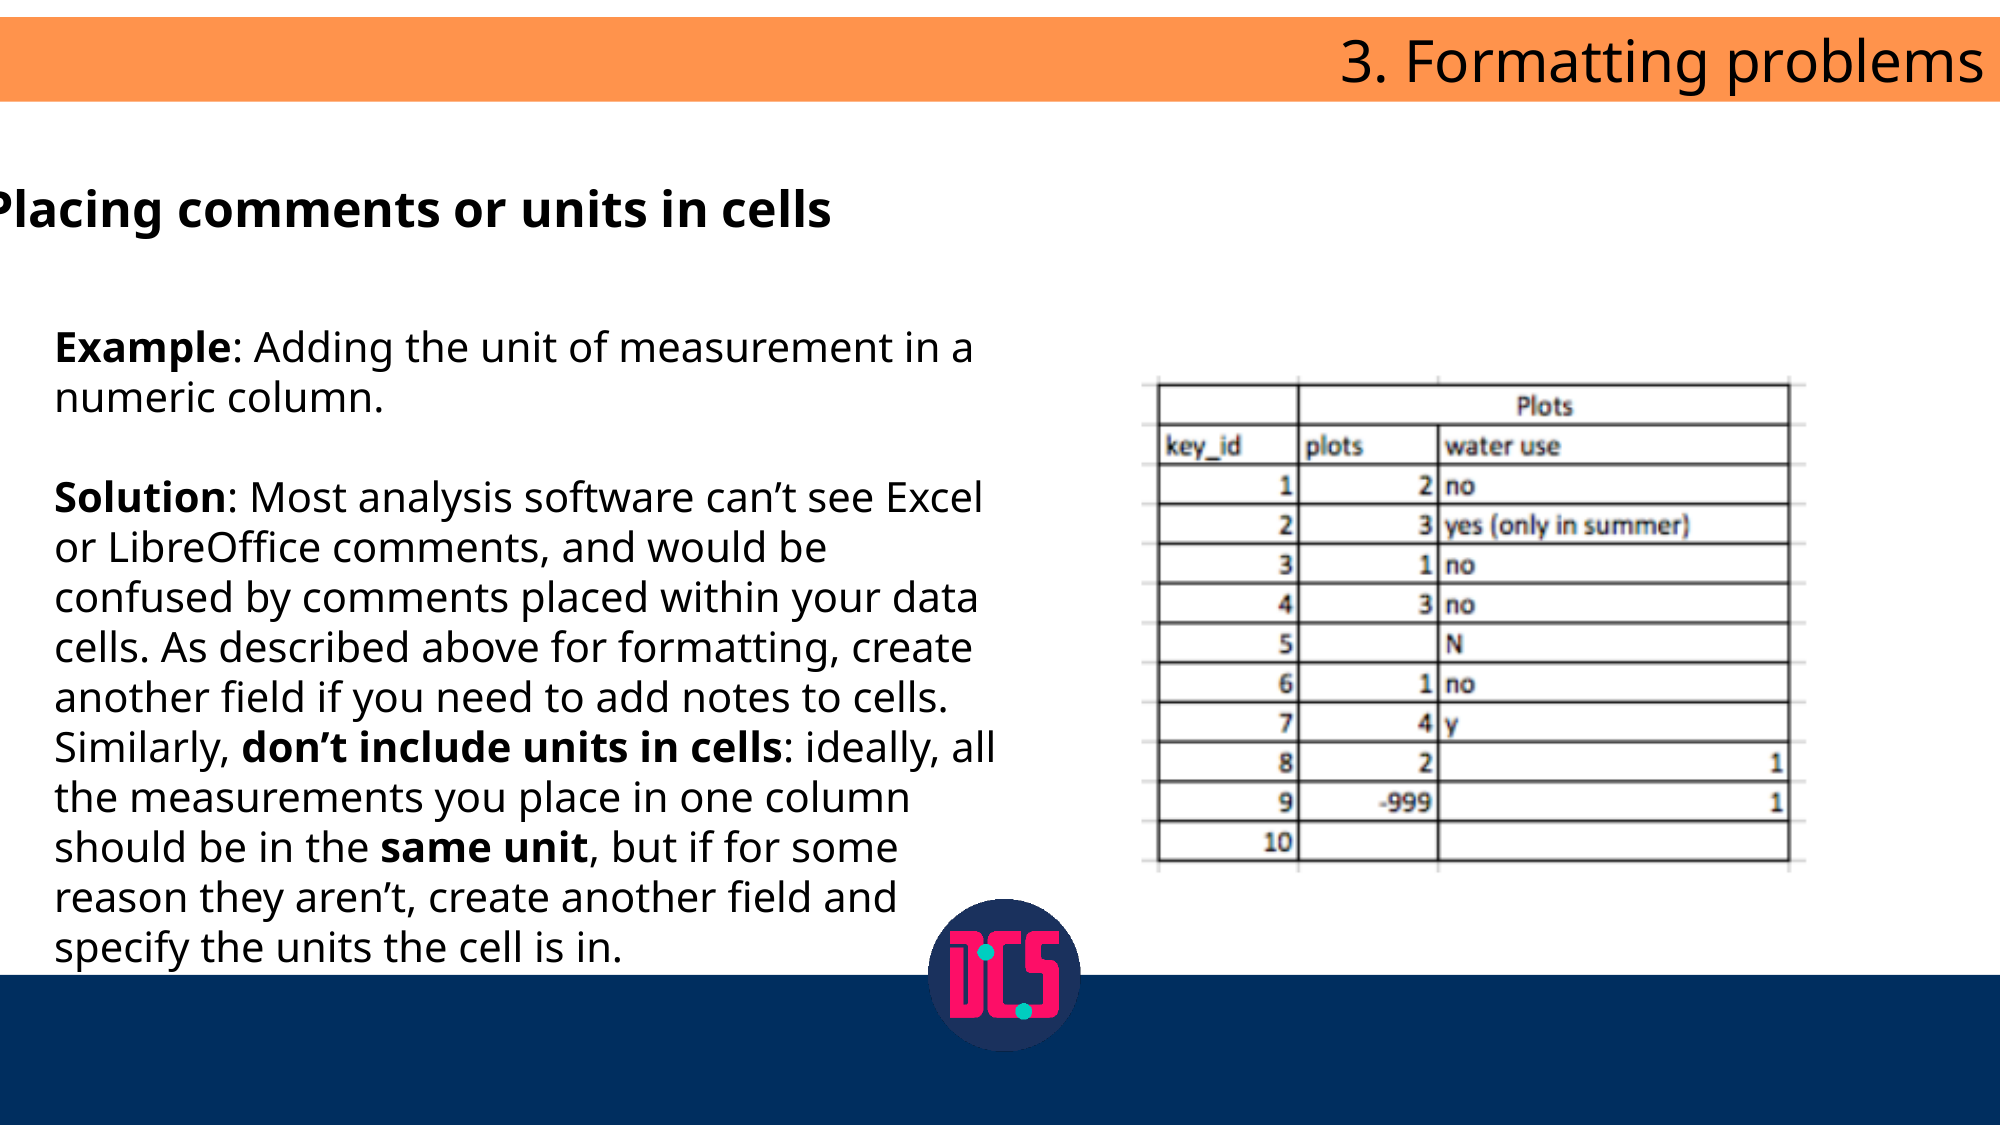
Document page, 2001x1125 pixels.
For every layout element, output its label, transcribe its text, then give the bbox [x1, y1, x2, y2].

picture [913, 884, 1094, 1065]
text_box [0, 973, 2000, 1125]
picture [1139, 351, 1814, 890]
text_box 3. Formatting problems [0, 17, 2000, 102]
text_box Placing comments or units in cells [0, 170, 848, 245]
text_box Example: Adding the unit of measurement in a numeric column. Solution: Most analysis software can’t see Excel or LibreOffice comments, and would be confused by comments placed within your data cells. As described above for formatting, create another field if you need to add notes to cells. Similarly, don’t include units in cells: ideally, all the measurements you place in one column should be in the same unit, but if for some reason they aren’t, create another field and specify the units the cell is in. [39, 313, 1021, 973]
